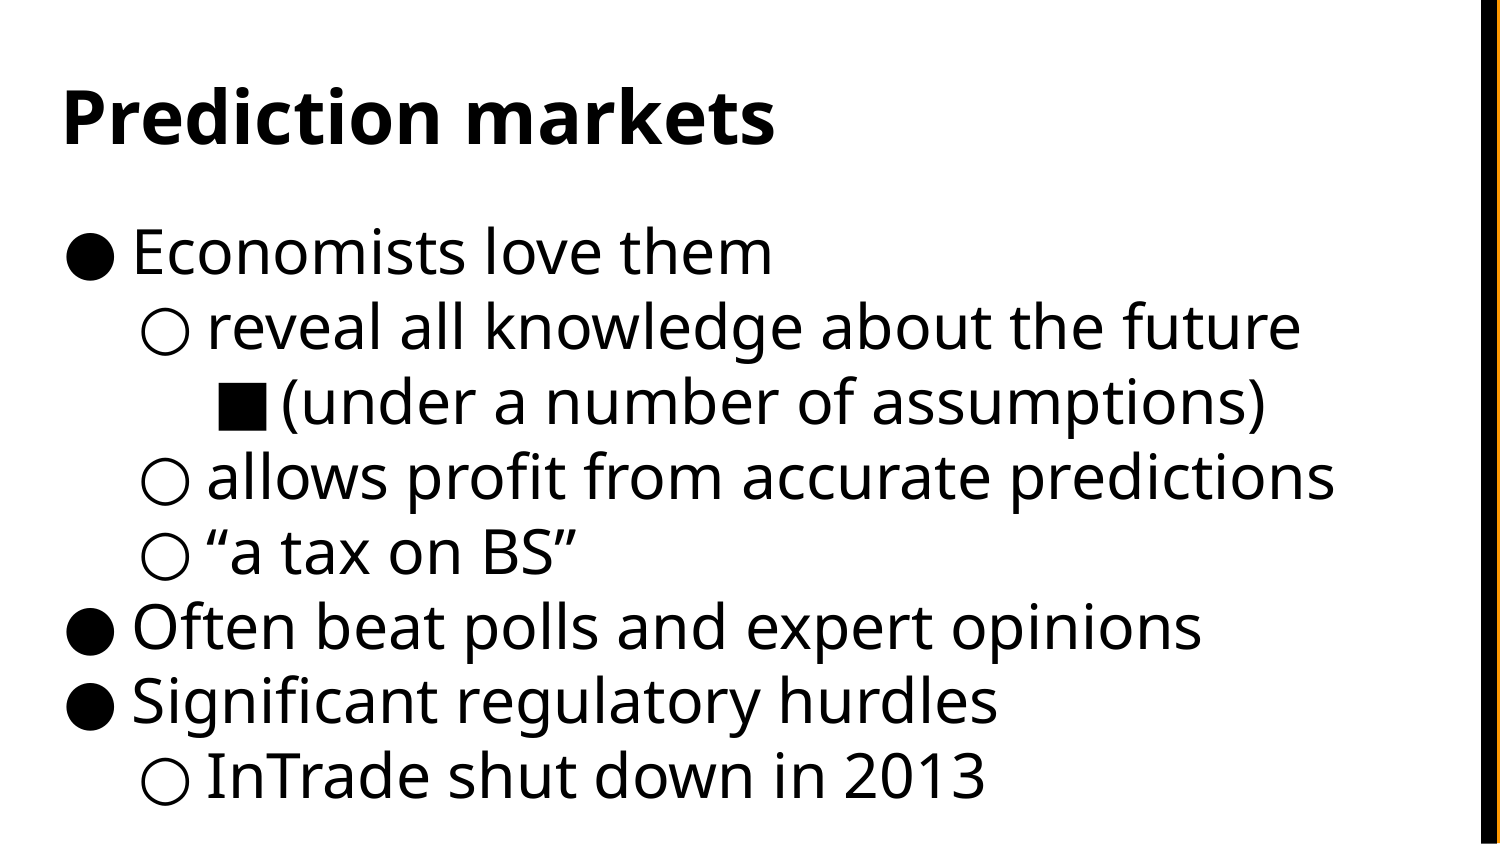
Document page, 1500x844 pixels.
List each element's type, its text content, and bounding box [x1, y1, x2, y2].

title Prediction markets [45, 33, 1500, 175]
text_box Economists love them reveal all knowledge about the future (under a number of assumptions) allows profit from accurate predictions “a tax on BS” Often beat polls and expert opinions Significant regulatory hurdles InTrade shut down in 2013 [41, 196, 1452, 792]
